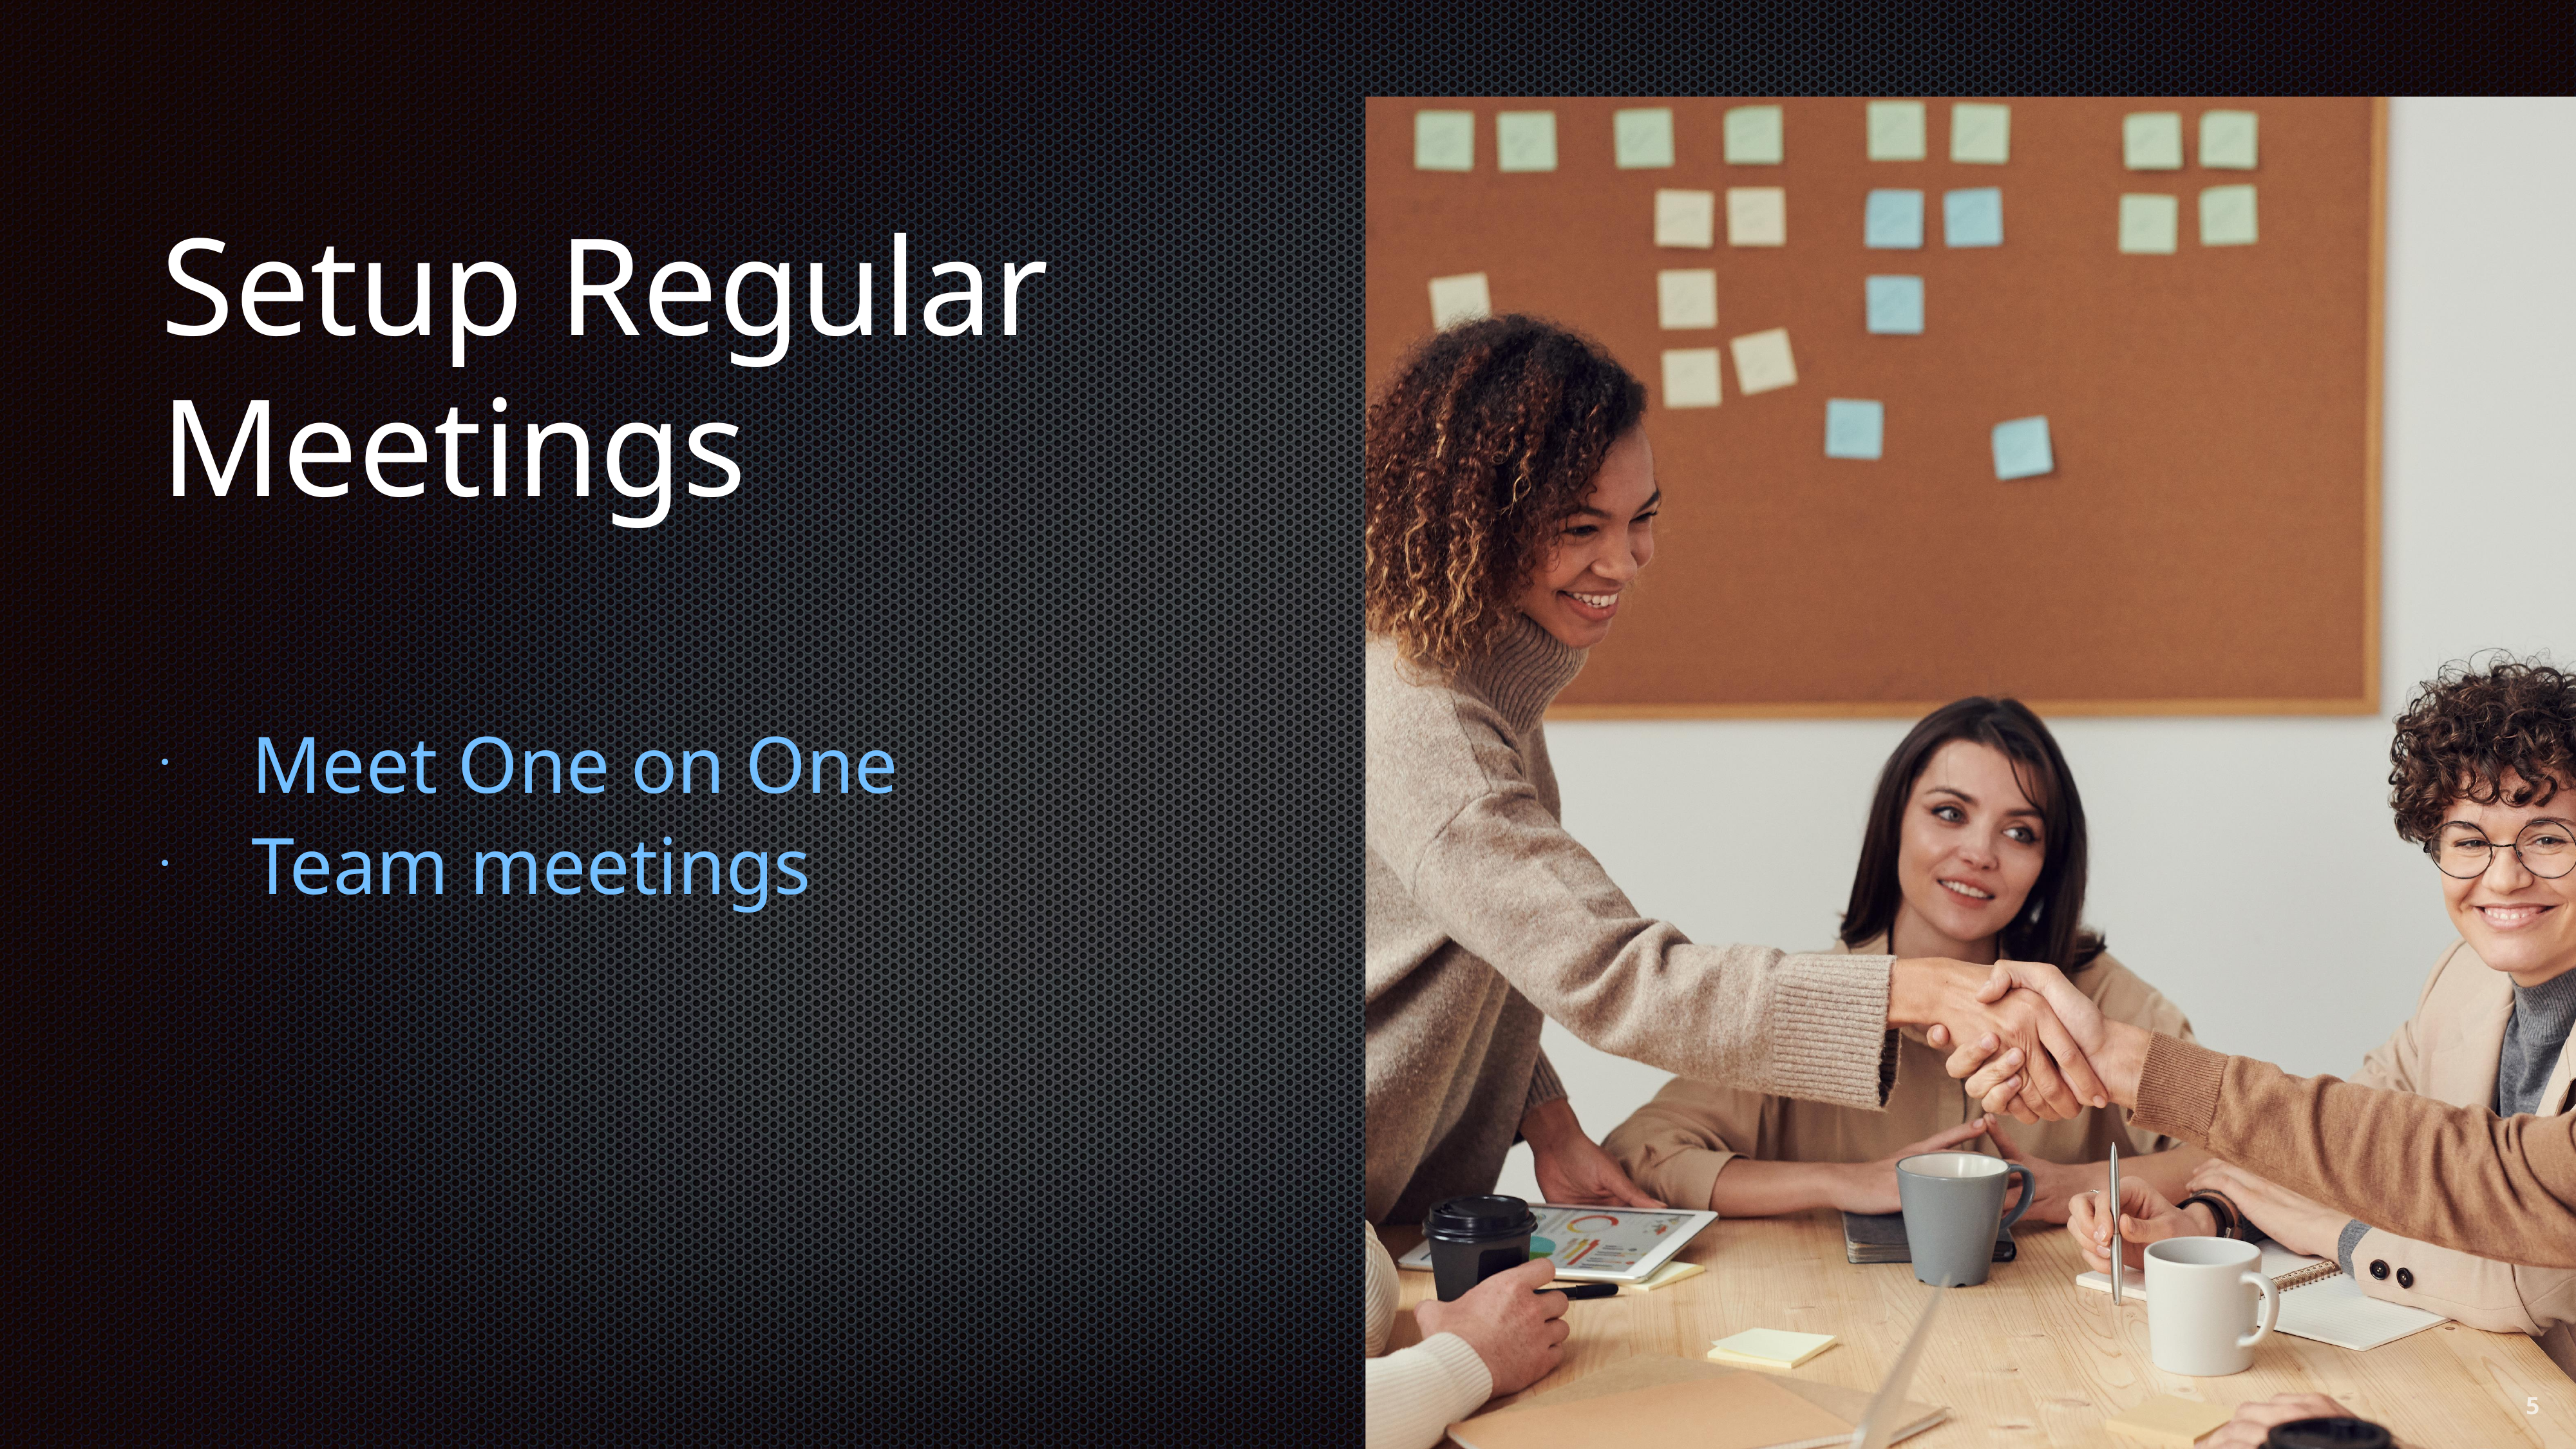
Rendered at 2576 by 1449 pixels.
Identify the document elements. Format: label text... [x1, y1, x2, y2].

title Setup Regular Meetings [155, 190, 1345, 529]
list Meet One on One Team meetings [155, 709, 1175, 1248]
picture [0, 0, 2576, 1449]
